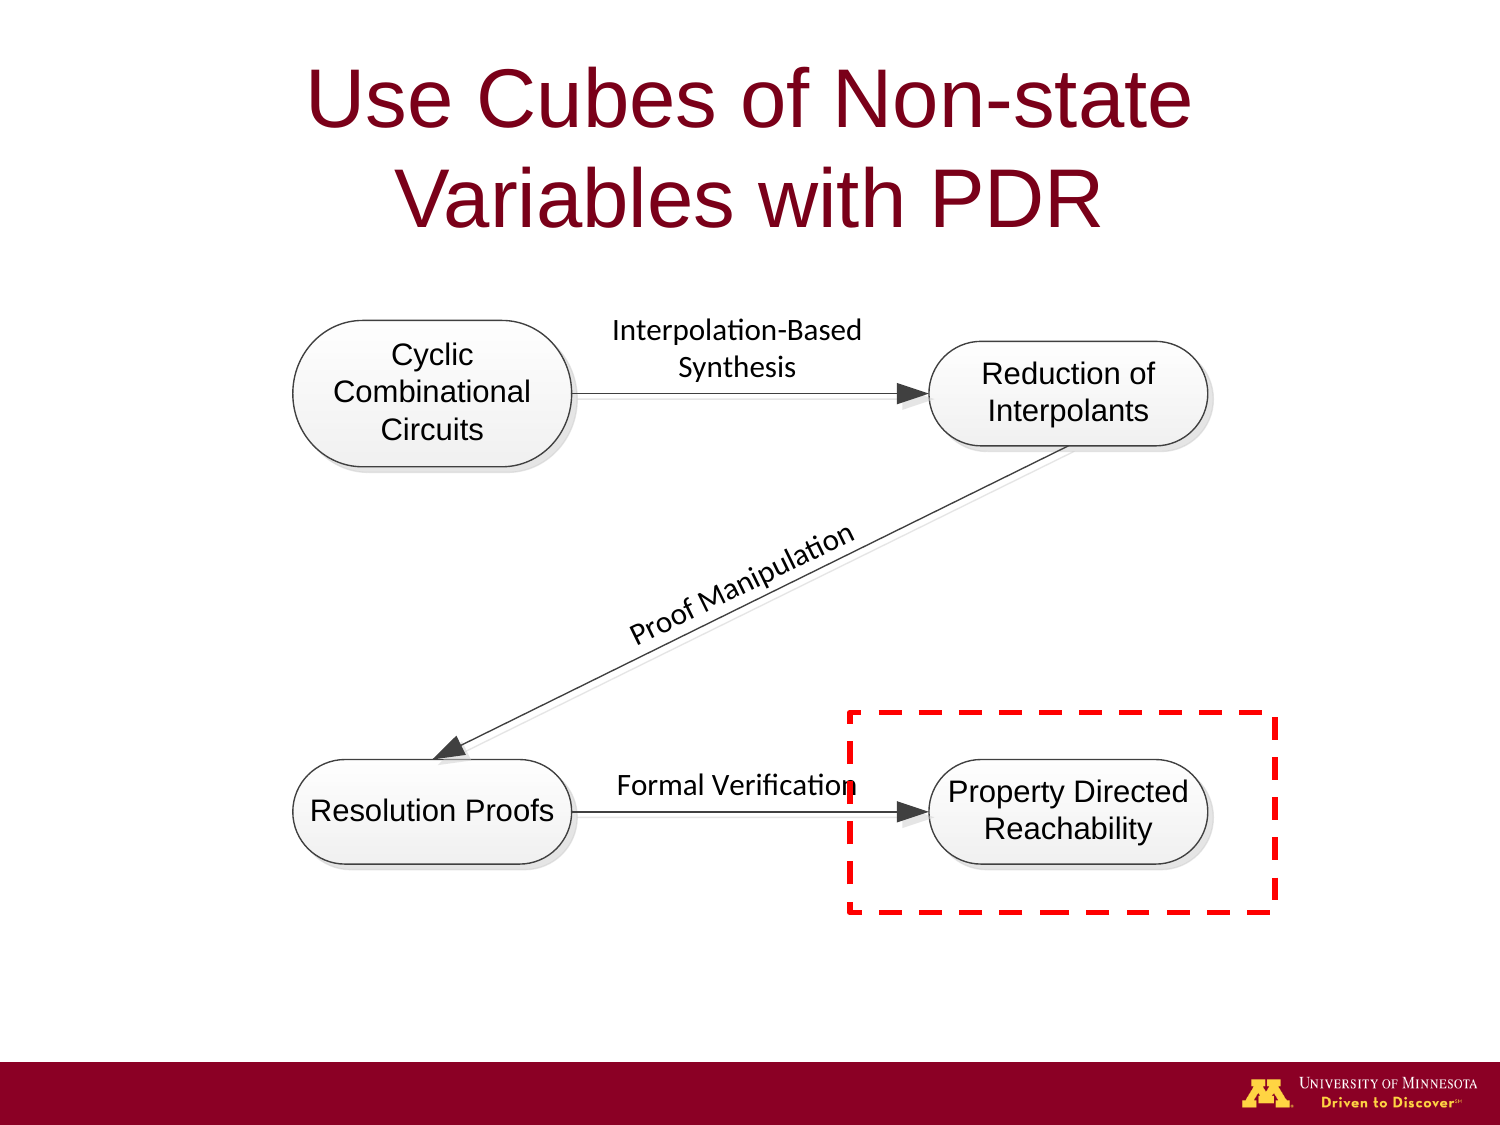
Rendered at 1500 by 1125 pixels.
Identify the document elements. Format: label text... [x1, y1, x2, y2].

title Use Cubes of Non-state Variables with PDR [112, 49, 1388, 238]
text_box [287, 274, 1219, 876]
text_box [849, 712, 1275, 913]
picture [0, 1062, 1500, 1125]
